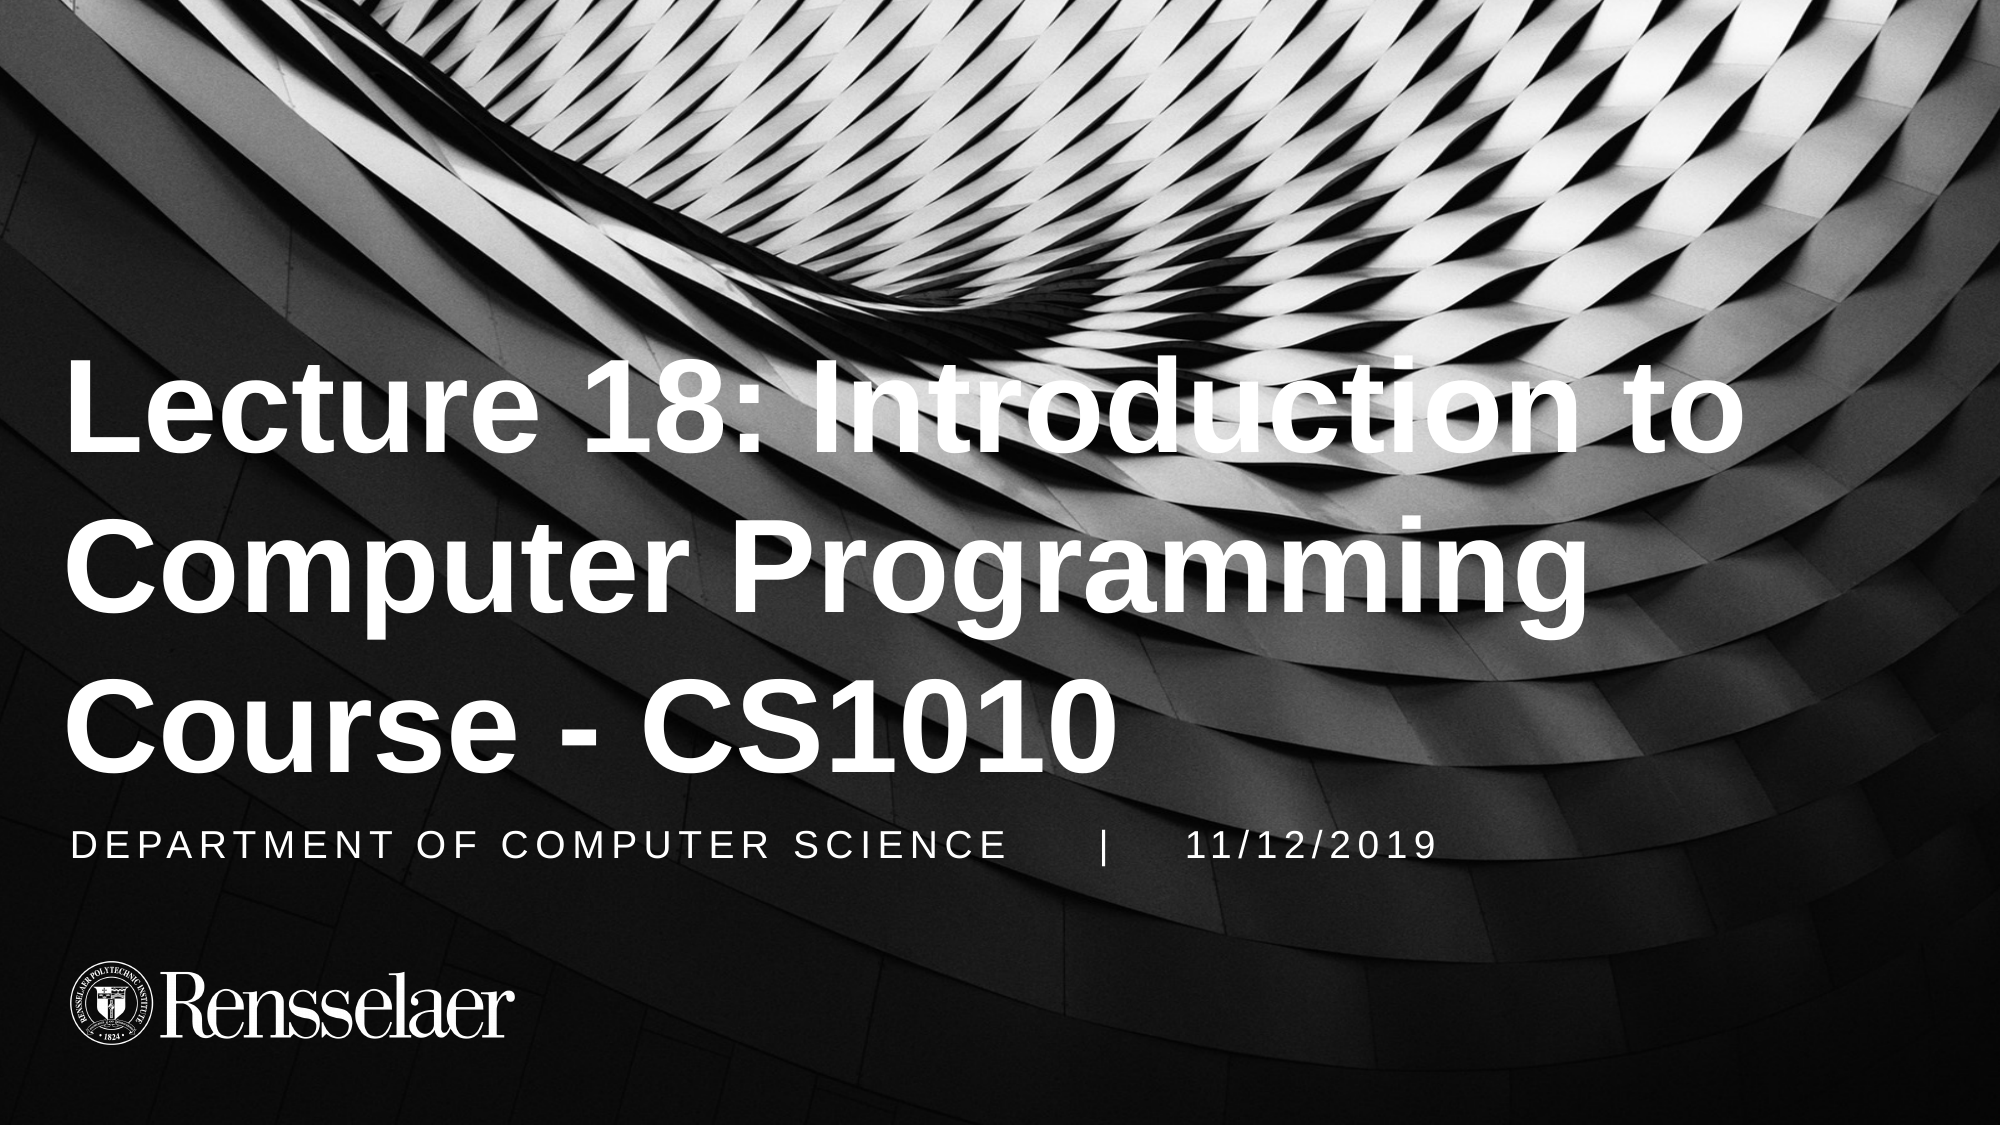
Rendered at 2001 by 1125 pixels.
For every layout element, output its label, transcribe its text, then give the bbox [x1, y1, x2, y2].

subtitle DEPARTMENT OF COMPUTER SCIENCE | 11/12/2019 [54, 812, 1874, 913]
title Lecture 18: Introduction to Computer Programming Course - CS1010 [47, 312, 1867, 636]
picture [0, 0, 2000, 1125]
